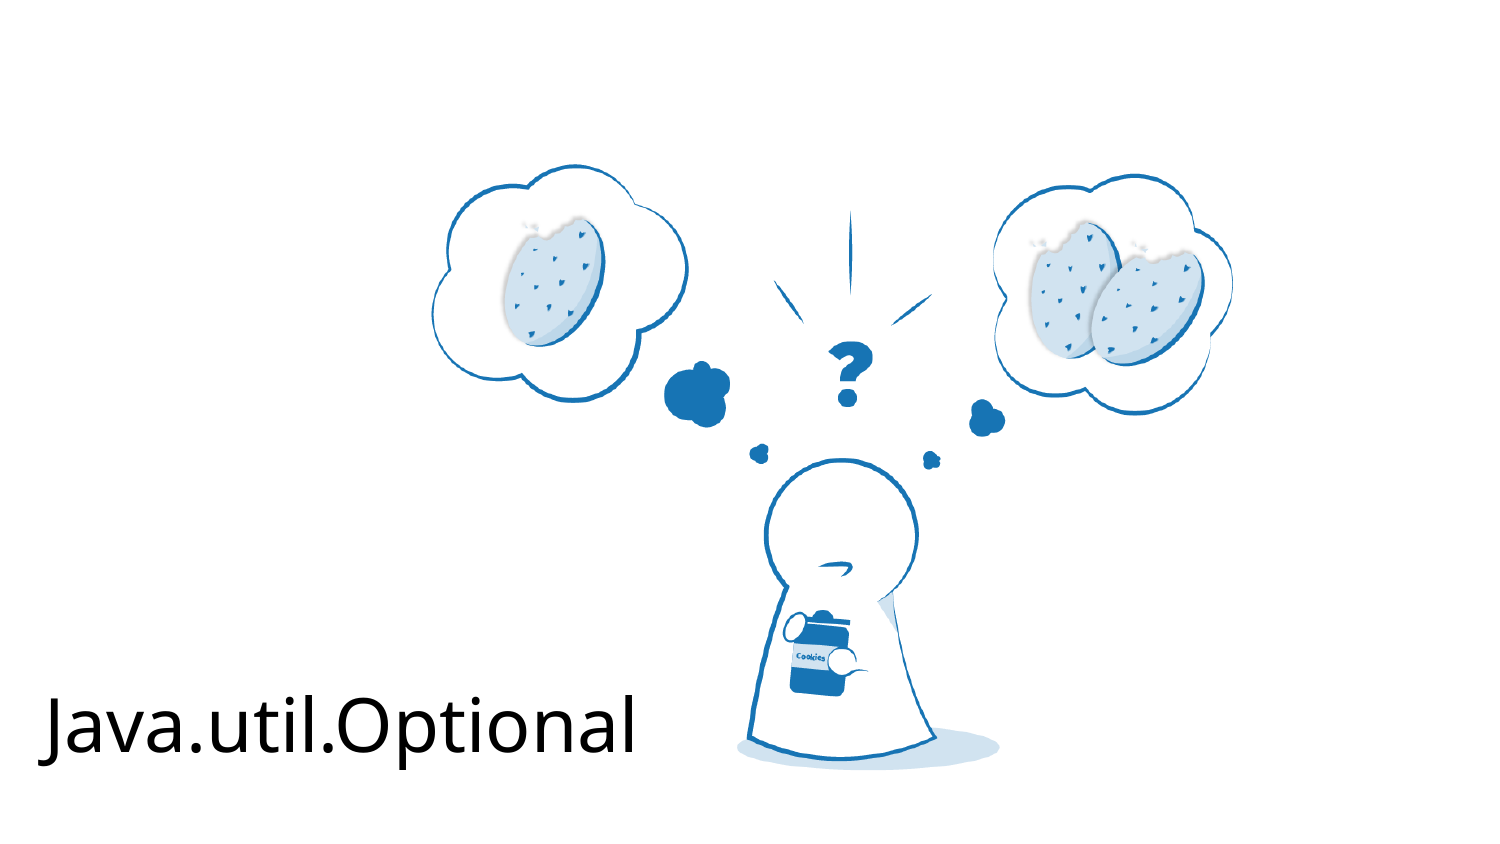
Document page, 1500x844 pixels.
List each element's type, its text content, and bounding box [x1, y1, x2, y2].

picture [348, 138, 1389, 789]
list Java.util.Optional [29, 669, 342, 777]
text_box MOB programming ? [53, 126, 1441, 411]
